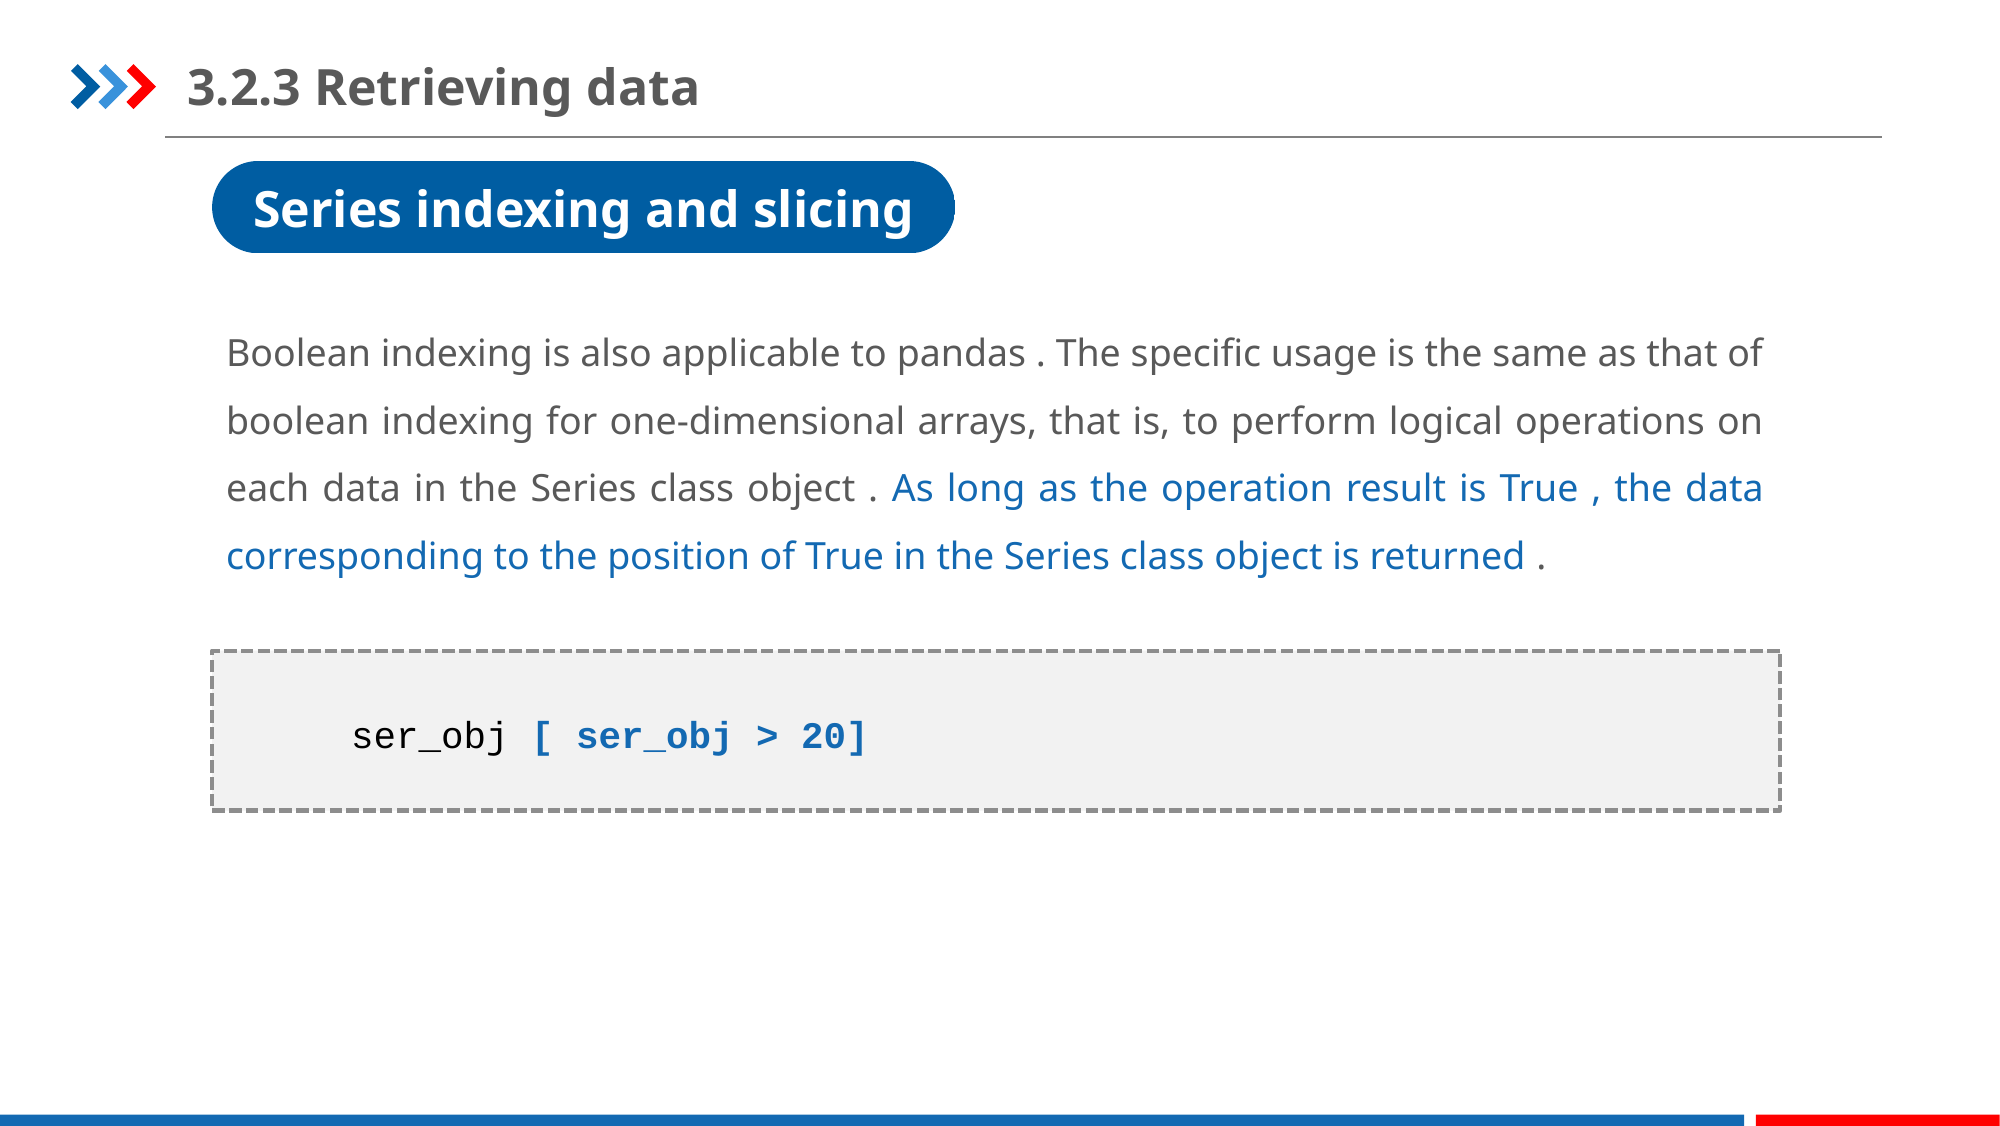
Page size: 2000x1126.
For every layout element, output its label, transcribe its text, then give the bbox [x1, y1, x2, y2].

text_box Series indexing and slicing [210, 158, 958, 256]
text_box [210, 649, 1782, 813]
text_box Boolean indexing is also applicable to pandas . The specific usage is the same as that of boolean indexing for one-dimensional arrays, that is, to perform logical operations on each data in the Series class object . As long as the operation result is True , the data corresponding to the position of True in the Series class object is returned . [211, 299, 1780, 585]
text_box 3.2.3 Retrieving data [187, 43, 941, 127]
text_box ser_obj [ ser_obj > 20] [292, 696, 1703, 764]
